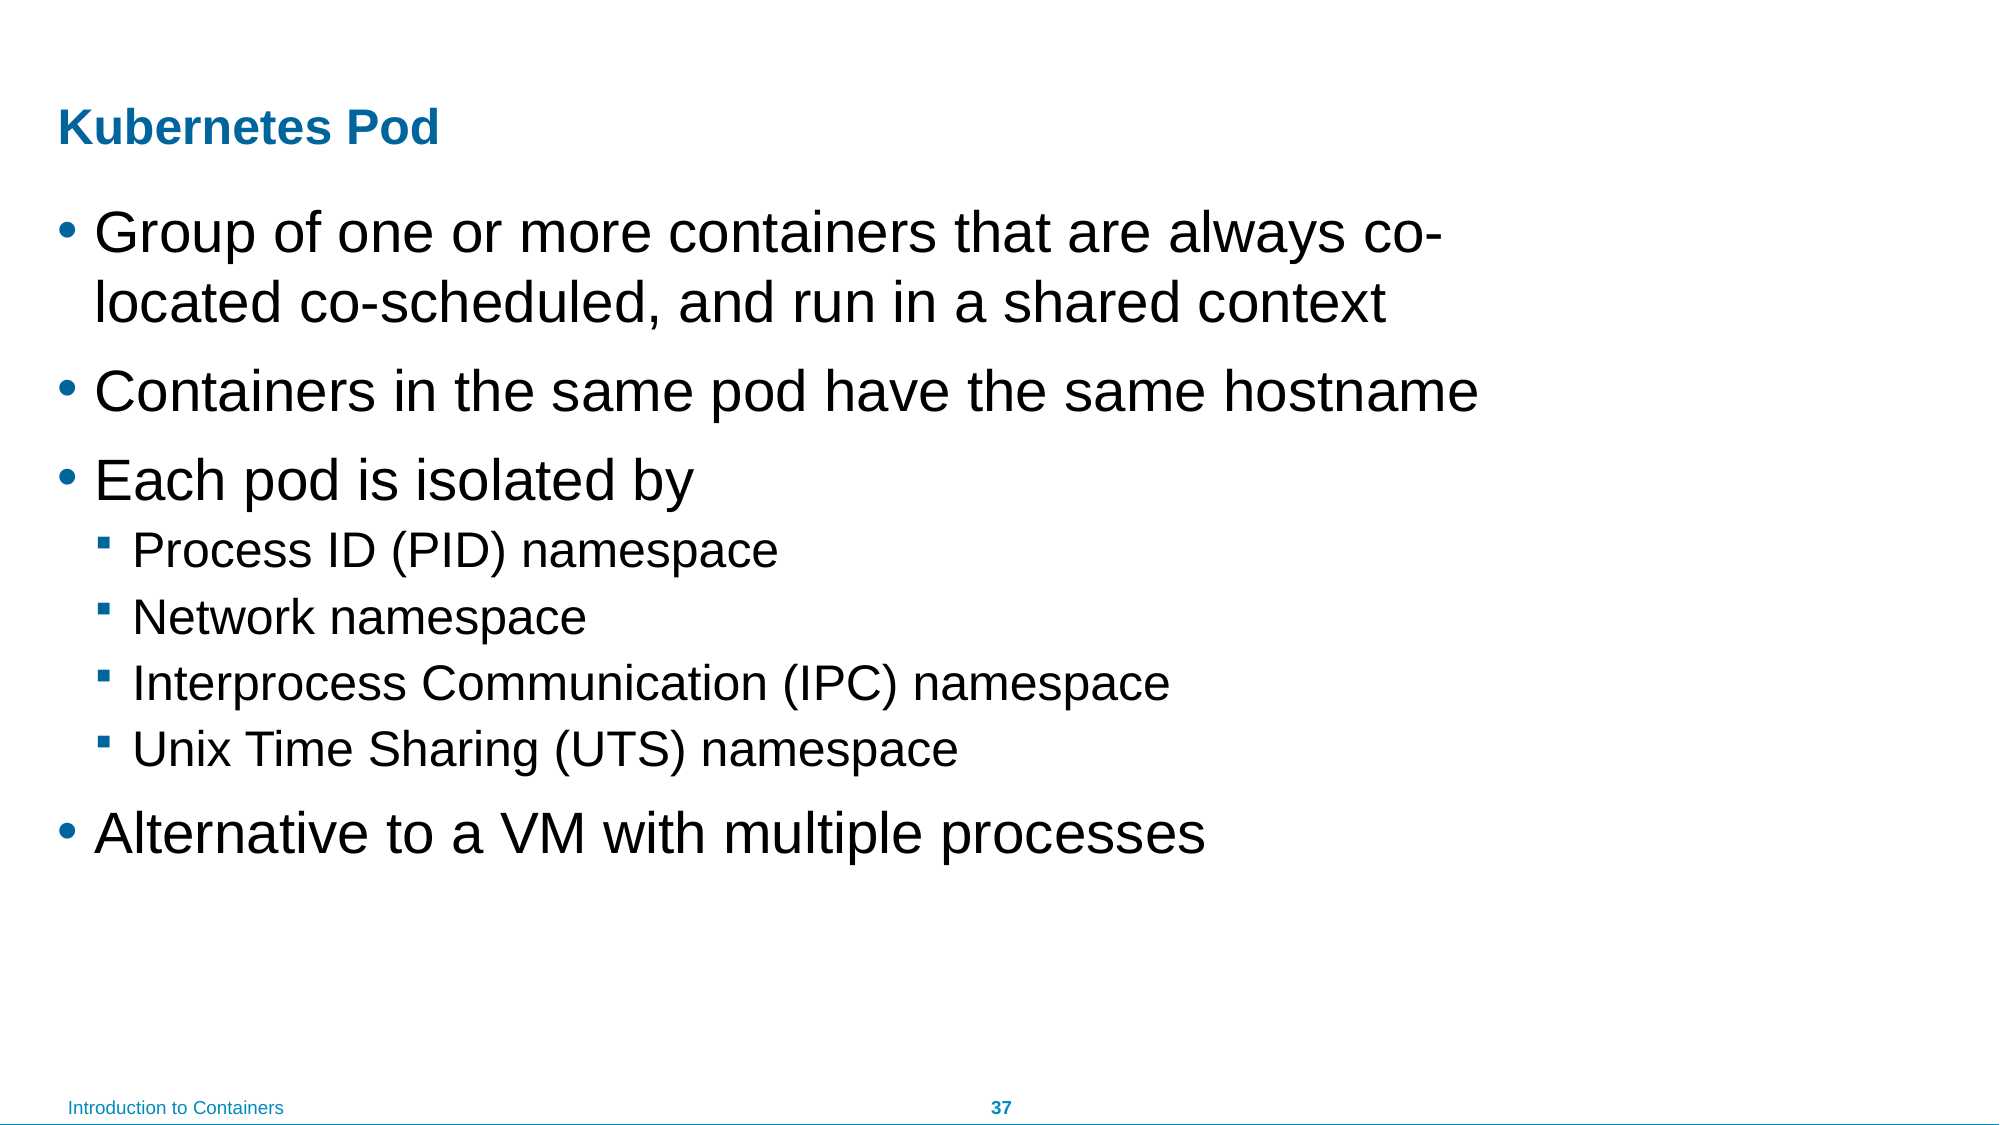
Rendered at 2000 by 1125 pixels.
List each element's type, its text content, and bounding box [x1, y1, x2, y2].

list Group of one or more containers that are always co-located co-scheduled, and run in a shared context Containers in the same pod have the same hostname Each pod is isolated by Process ID (PID) namespace Network namespace Interprocess Communication (IPC) namespace Unix Time Sharing (UTS) namespace Alternative to a VM with multiple processes [41, 191, 1500, 1096]
slide_number 37 [914, 1096, 1096, 1124]
title Kubernetes Pod [42, 90, 1978, 166]
